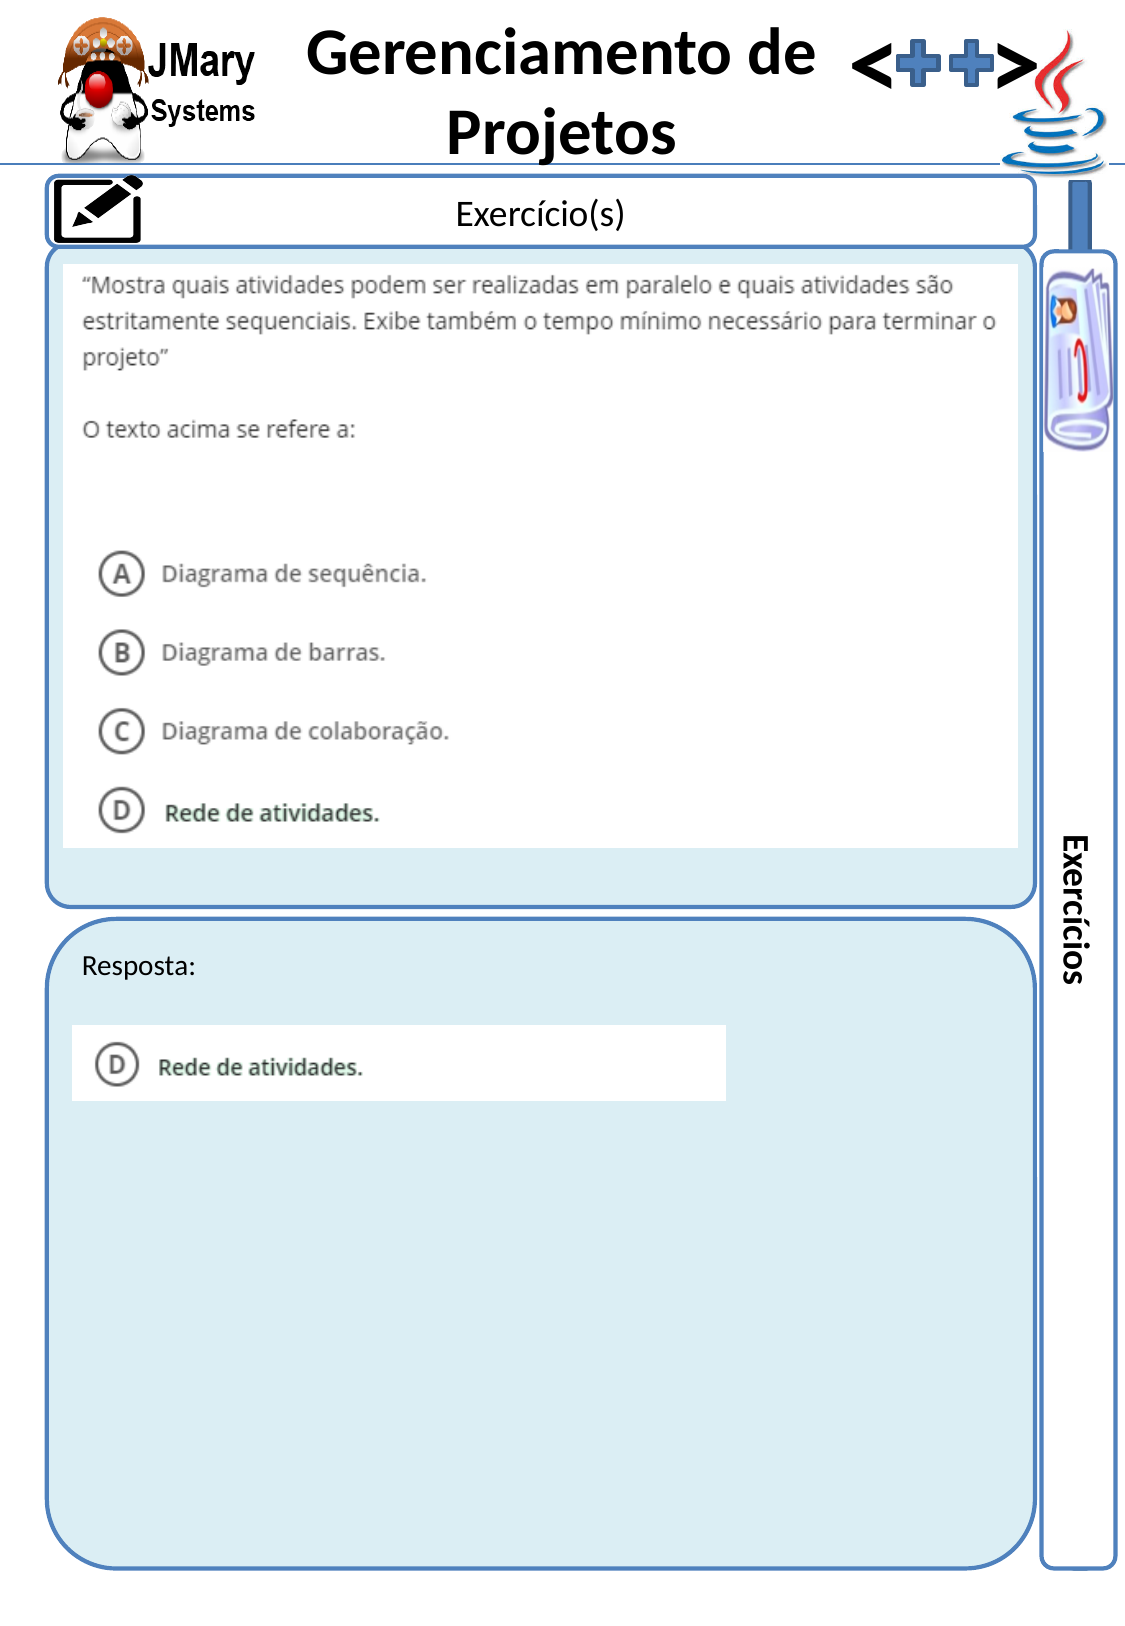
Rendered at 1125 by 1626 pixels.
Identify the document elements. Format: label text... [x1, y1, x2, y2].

picture [1044, 268, 1113, 452]
text_box > [974, 0, 1090, 163]
text_box [949, 39, 974, 87]
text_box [419, 872, 1125, 948]
picture [46, 15, 258, 163]
picture [71, 1024, 726, 1101]
text_box Gerenciamento de Projetos [259, 15, 866, 160]
text_box [44, 254, 1038, 910]
text_box > [1035, 188, 1090, 432]
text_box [46, 175, 1036, 247]
text_box Resposta: [44, 916, 1038, 1571]
text_box < [834, 0, 943, 163]
picture [1000, 28, 1110, 180]
picture [63, 264, 1018, 849]
